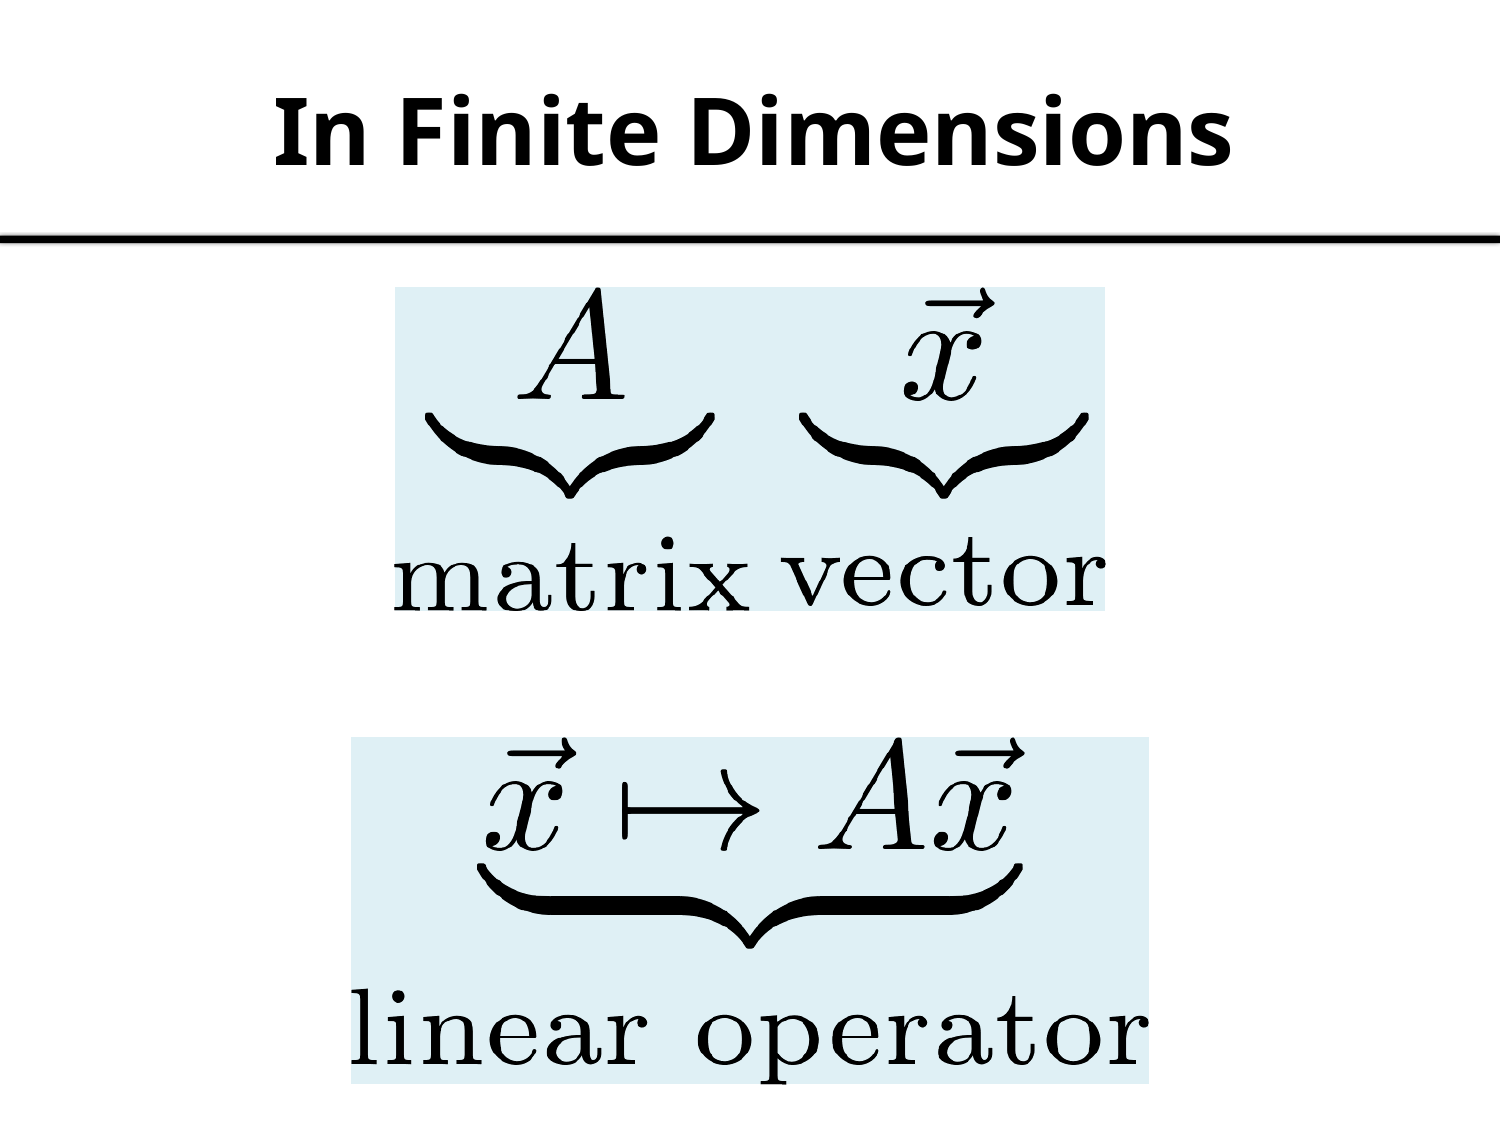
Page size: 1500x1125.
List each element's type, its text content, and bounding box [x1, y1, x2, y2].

picture [350, 737, 1149, 1085]
picture [394, 287, 1106, 611]
title In Finite Dimensions [75, 25, 1425, 231]
